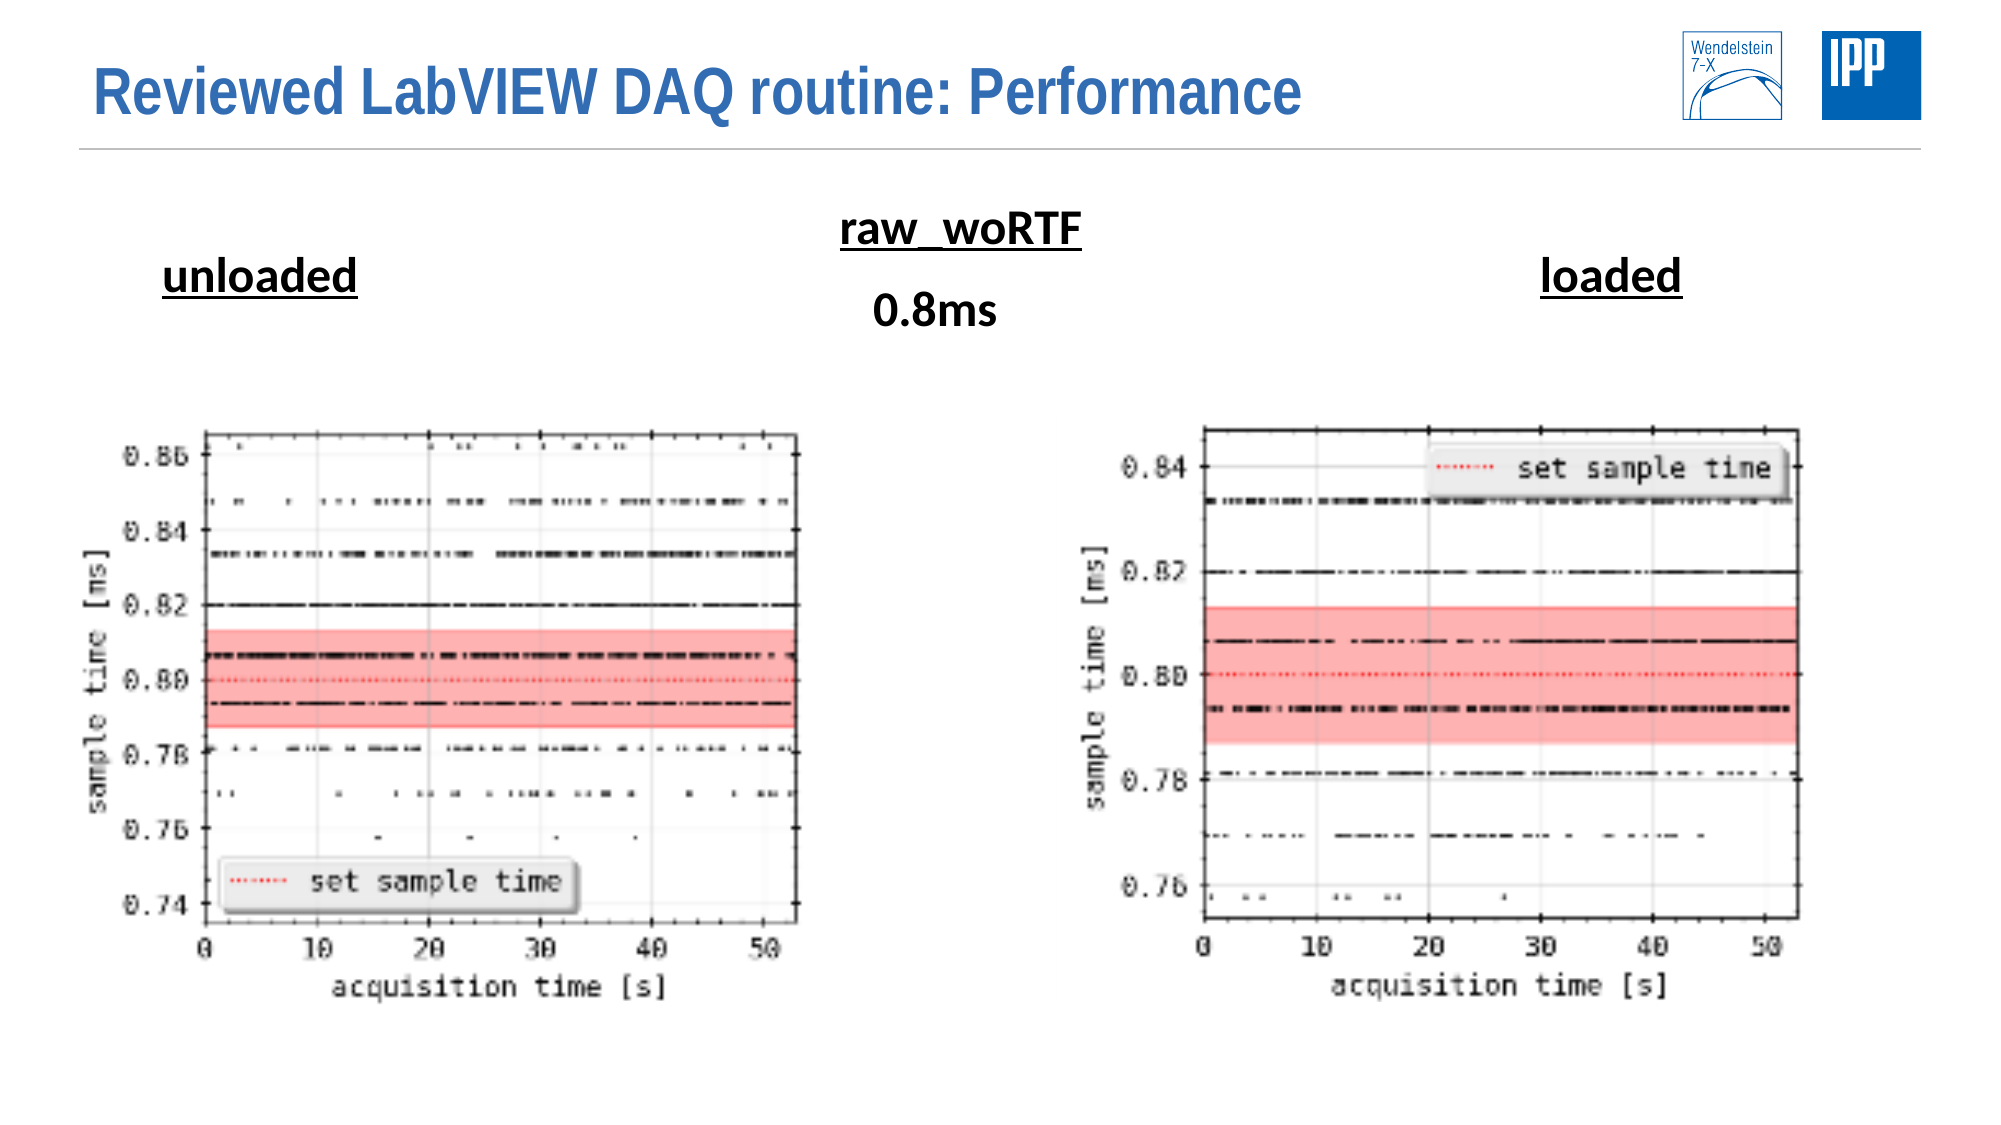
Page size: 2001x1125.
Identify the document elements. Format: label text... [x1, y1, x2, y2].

title Reviewed LabVIEW DAQ routine: Performance [78, 30, 1638, 136]
picture [58, 416, 825, 1017]
picture [1056, 416, 1828, 1002]
text_box raw_woRTF [824, 193, 1117, 263]
text_box loaded [1525, 241, 1715, 311]
text_box 0.8ms [858, 276, 1042, 345]
text_box unloaded [147, 241, 398, 311]
